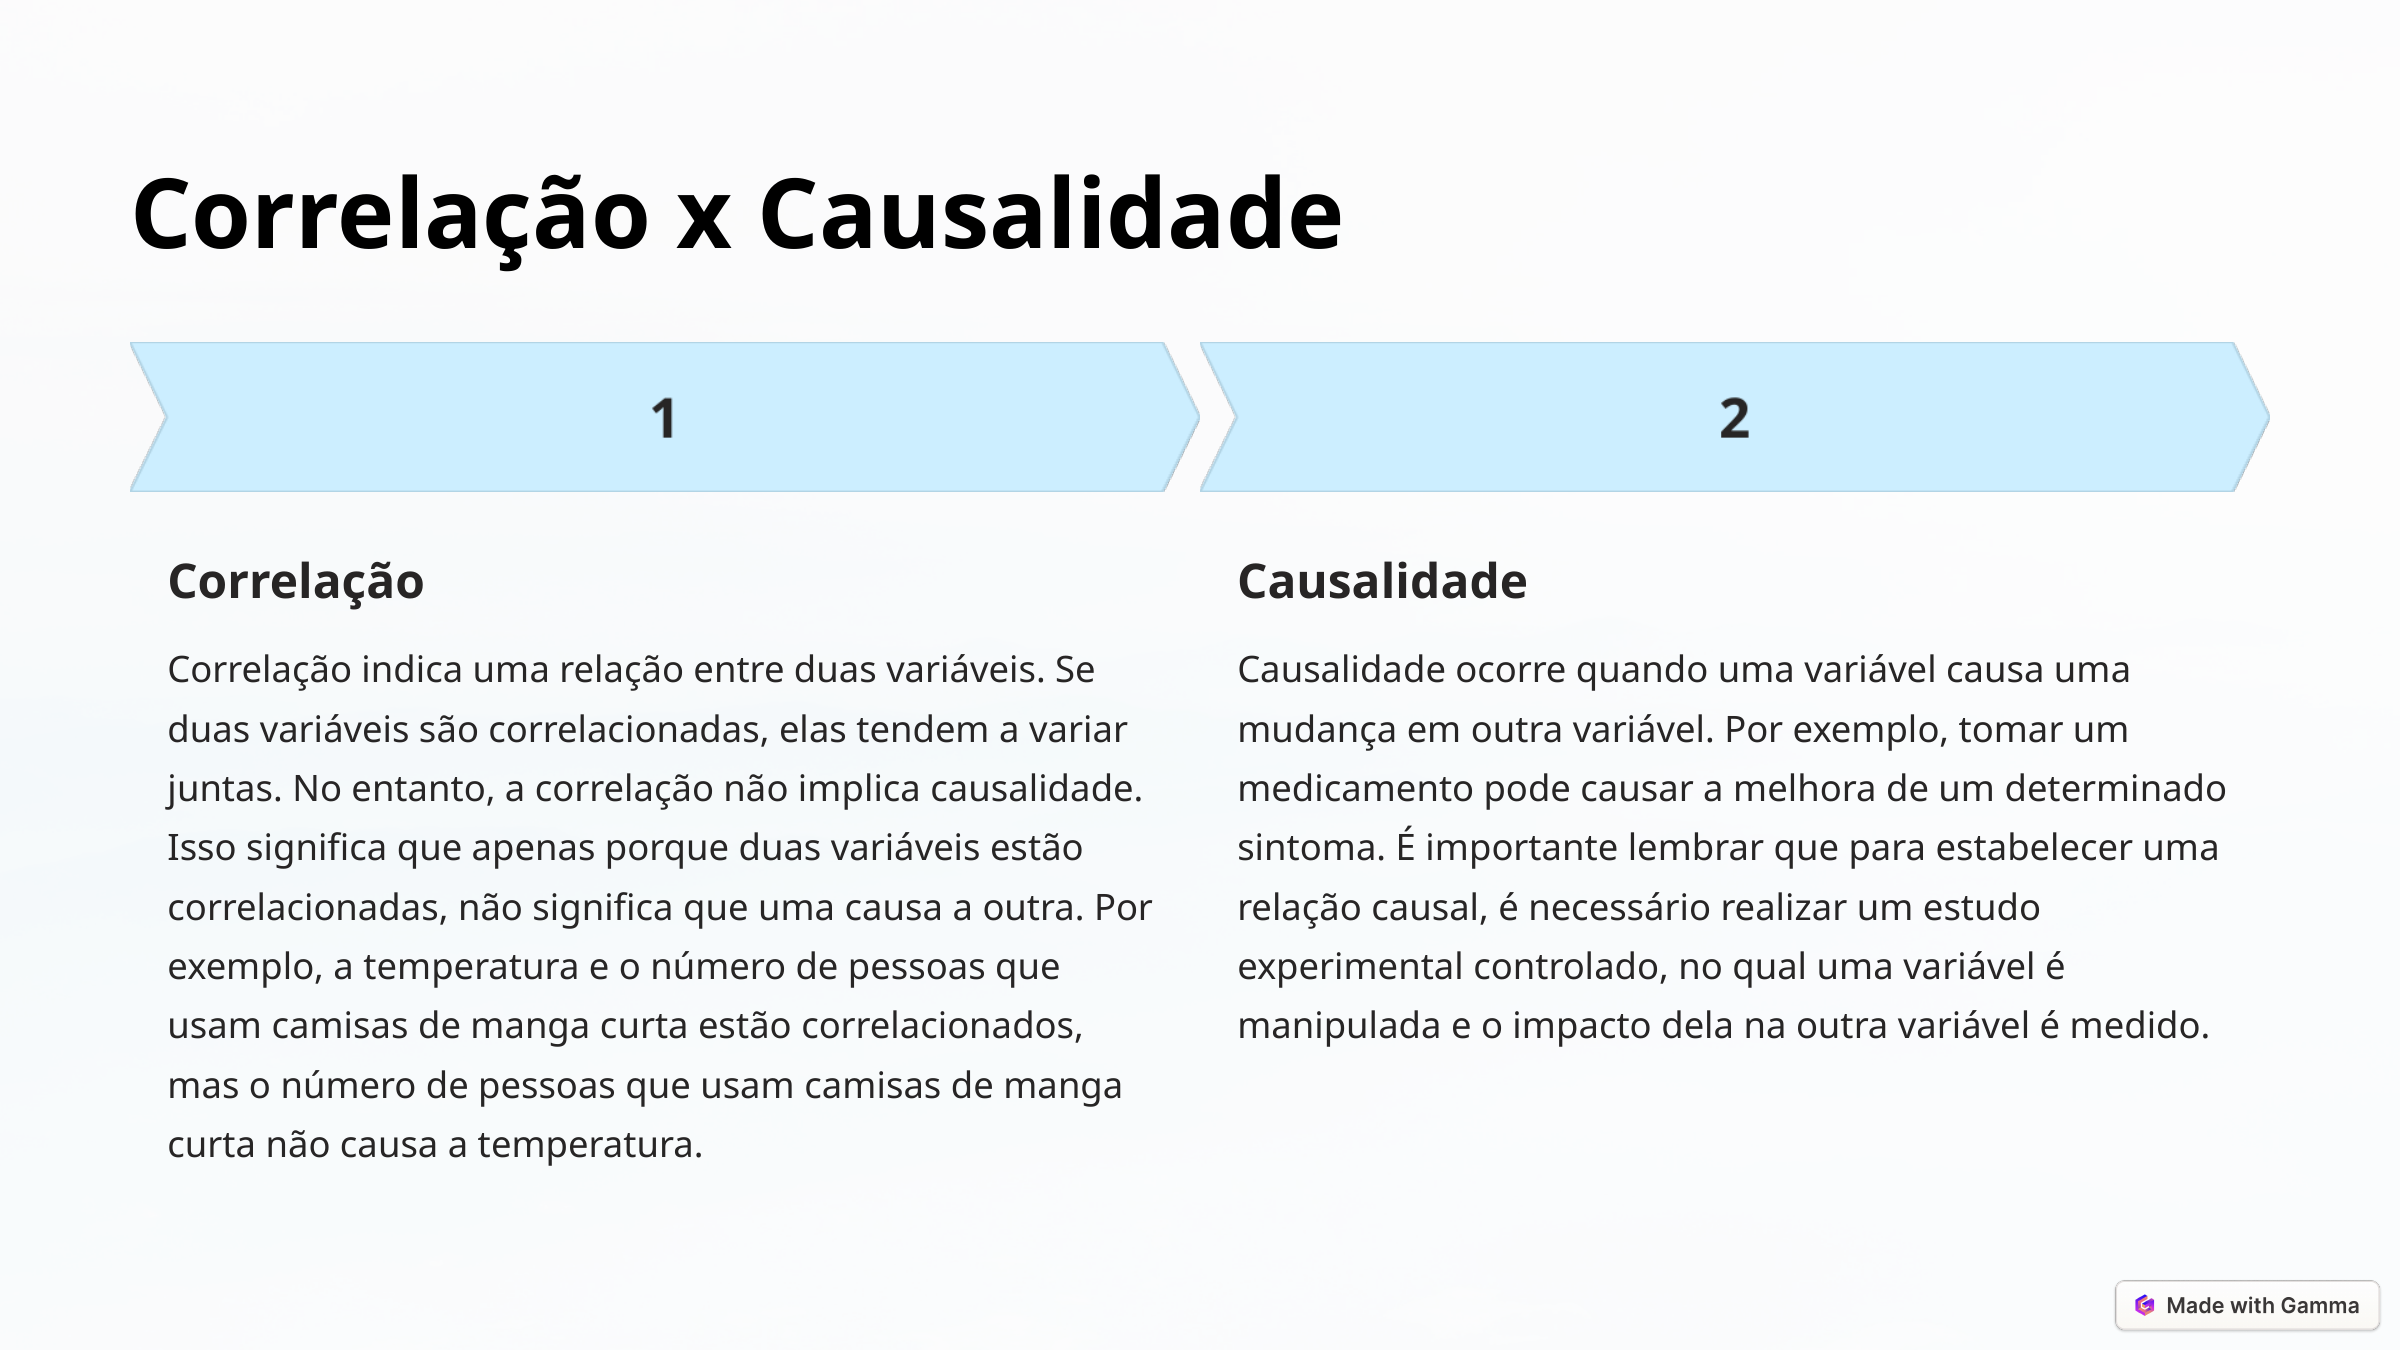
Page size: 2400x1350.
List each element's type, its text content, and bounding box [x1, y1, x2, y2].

text_box Causalidade ocorre quando uma variável causa uma mudança em outra variável. Por exemplo, tomar um medicamento pode causar a melhora de um determinado sintoma. É importante lembrar que para estabelecer uma relação causal, é necessário realizar um estudo experimental controlado, no qual uma variável é manipulada e o impacto dela na outra variável é medido. [1237, 630, 2233, 1107]
picture [2106, 1271, 2389, 1339]
text_box Correlação [167, 547, 656, 609]
picture [130, 342, 2270, 492]
text_box Correlação x Causalidade [130, 146, 1267, 269]
text_box Correlação indica uma relação entre duas variáveis. Se duas variáveis são correlacionadas, elas tendem a variar juntas. No entanto, a correlação não implica causalidade. Isso significa que apenas porque duas variáveis estão correlacionadas, não significa que uma causa a outra. Por exemplo, a temperatura e o número de pessoas que usam camisas de manga curta estão correlacionados, mas o número de pessoas que usam camisas de manga curta não causa a temperatura. [167, 630, 1163, 1167]
text_box Causalidade [1237, 547, 1726, 609]
